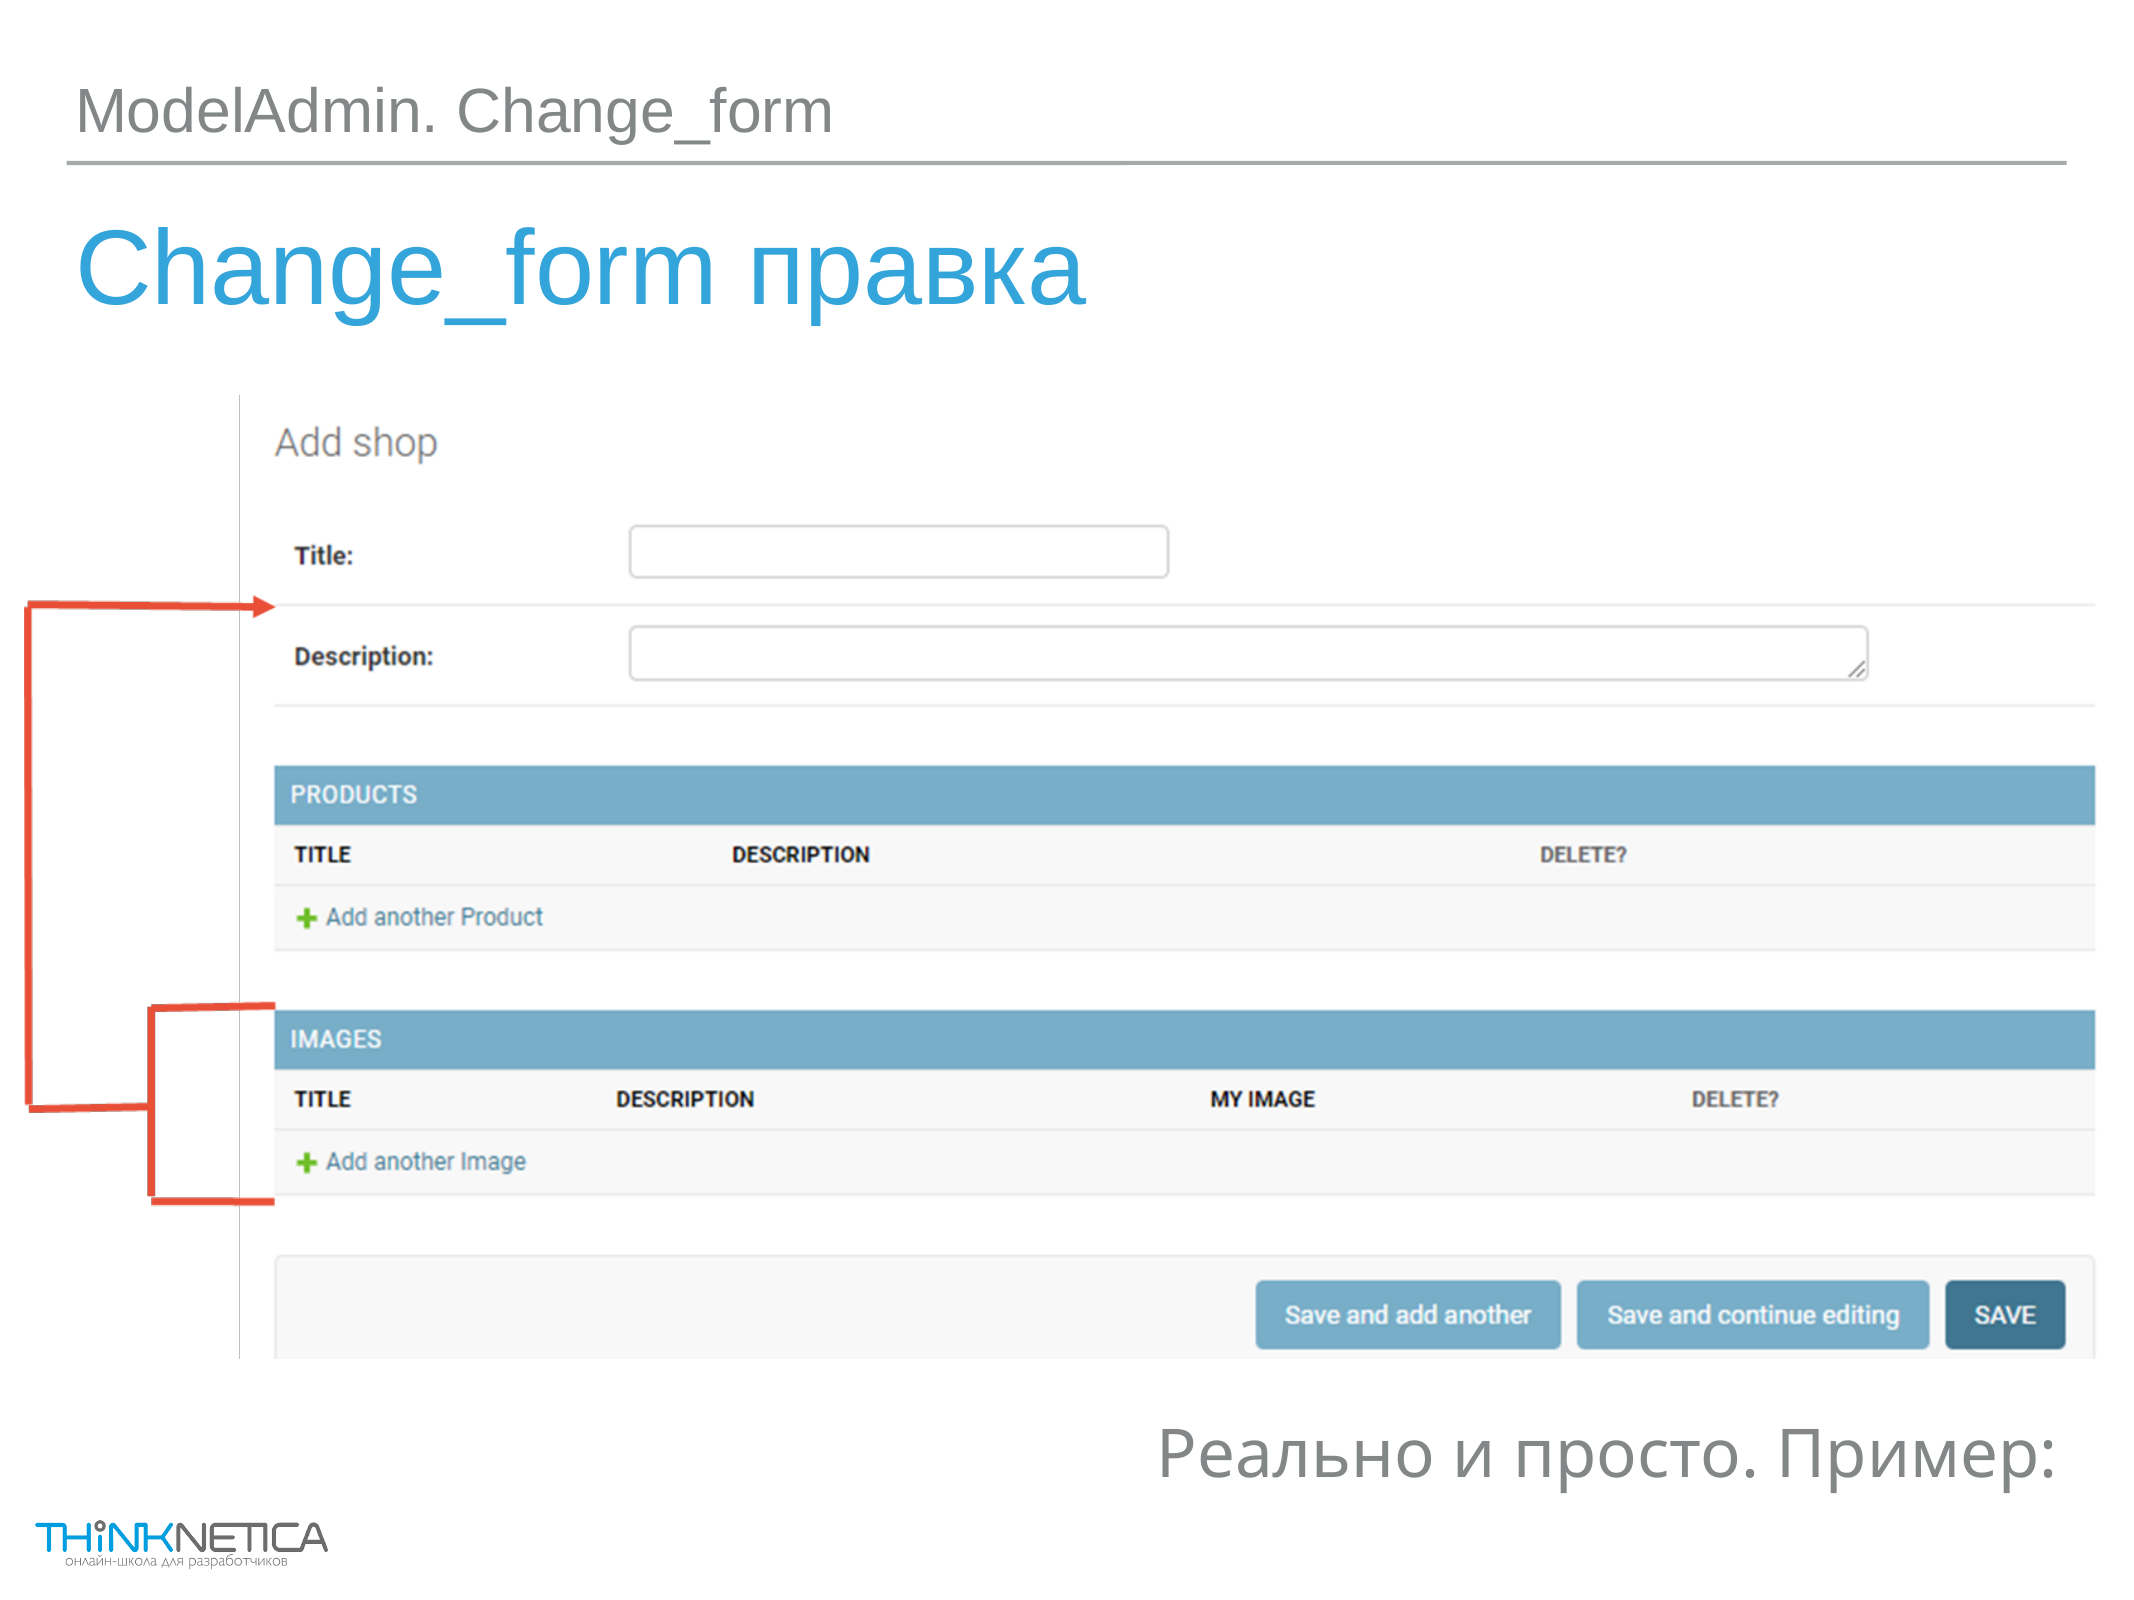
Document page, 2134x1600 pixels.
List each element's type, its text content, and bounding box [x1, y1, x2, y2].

picture [24, 395, 2109, 1359]
list ModelAdmin. Change_form [66, 0, 1900, 153]
title Change_form правка [66, 214, 2067, 334]
list Реально и просто. Пример: [66, 1370, 2067, 1507]
picture [35, 1520, 328, 1571]
